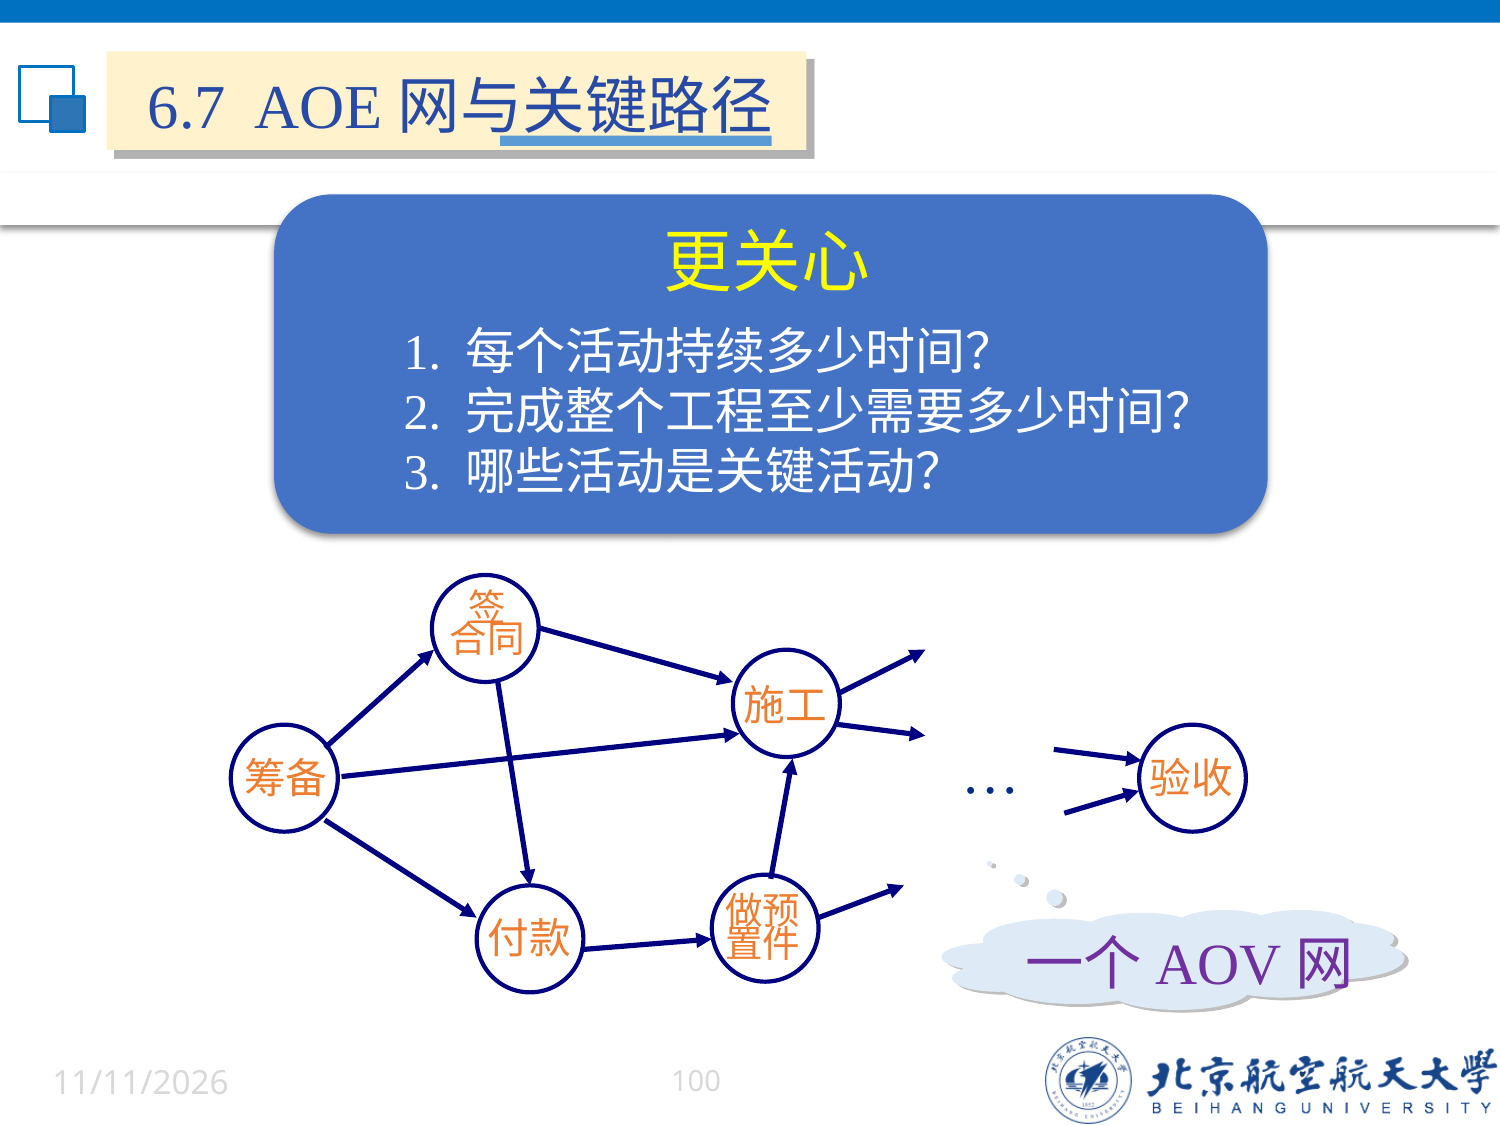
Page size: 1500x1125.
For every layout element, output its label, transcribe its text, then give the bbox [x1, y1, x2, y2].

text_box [274, 194, 1315, 534]
picture [1045, 1037, 1498, 1125]
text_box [228, 574, 1440, 1010]
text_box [101, 51, 843, 151]
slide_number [37, 1053, 314, 1114]
slide_number 100 [656, 1054, 751, 1112]
